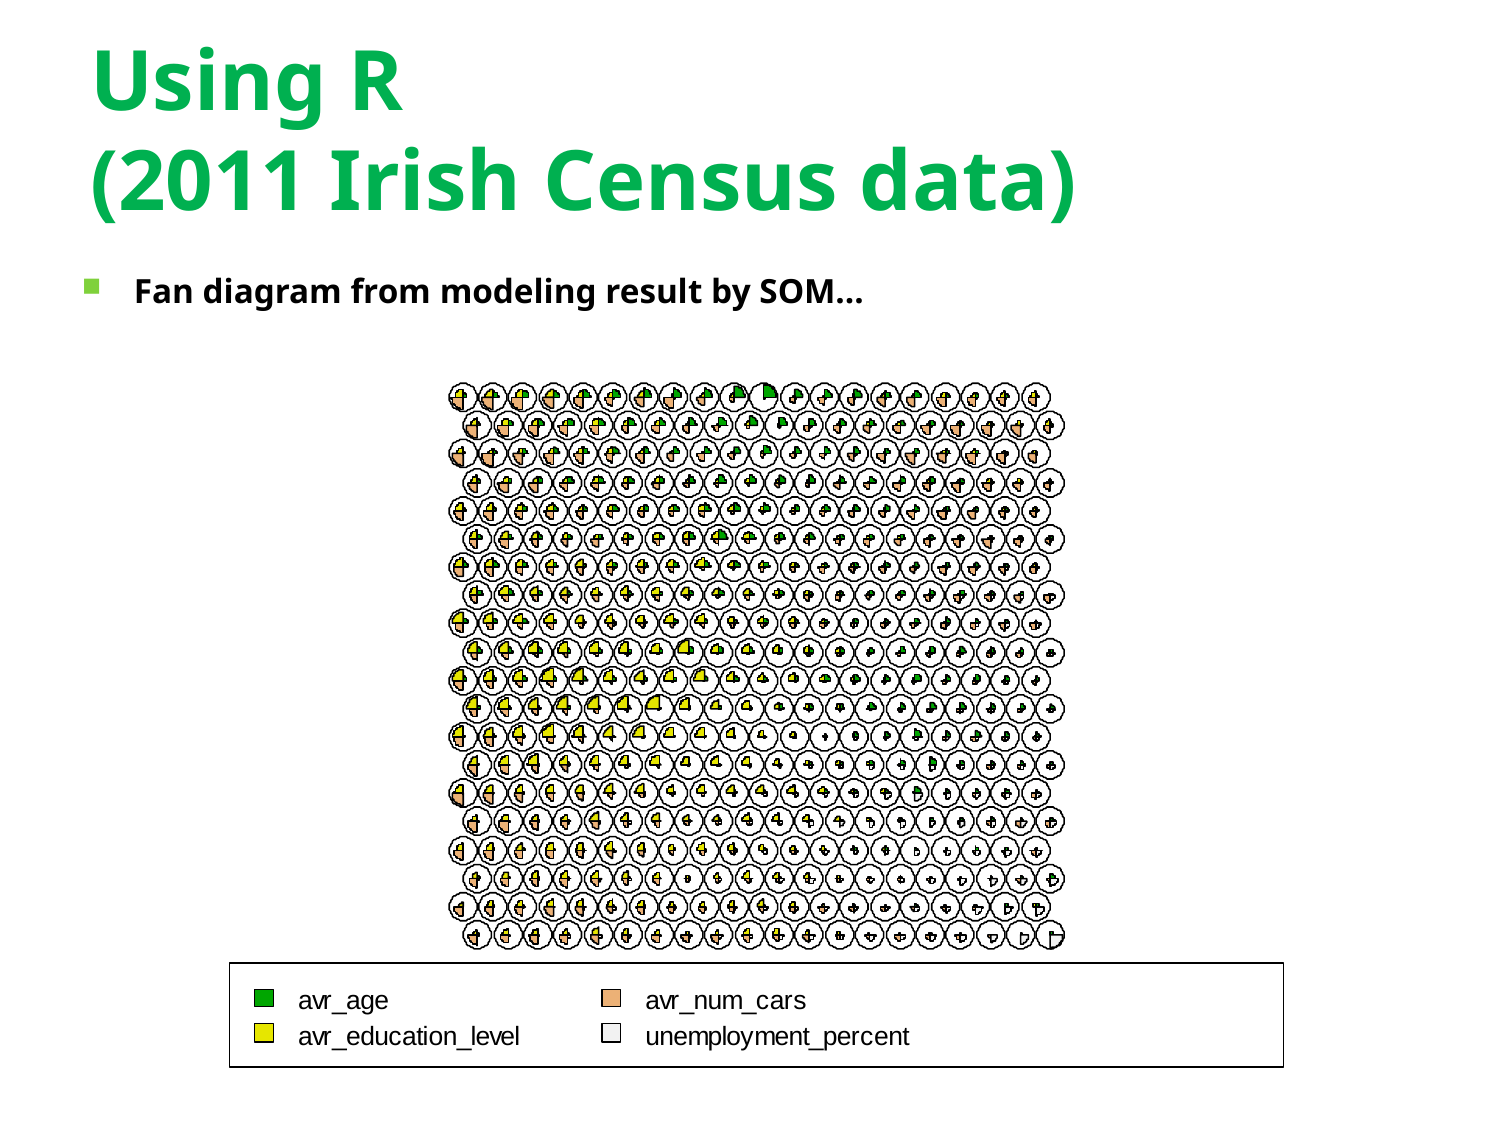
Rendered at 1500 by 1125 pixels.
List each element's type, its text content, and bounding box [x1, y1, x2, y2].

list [182, 338, 1329, 1094]
title Using R (2011 Irish Census data) [75, 24, 1425, 231]
list Fan diagram from modeling result by SOM… [53, 255, 1471, 338]
